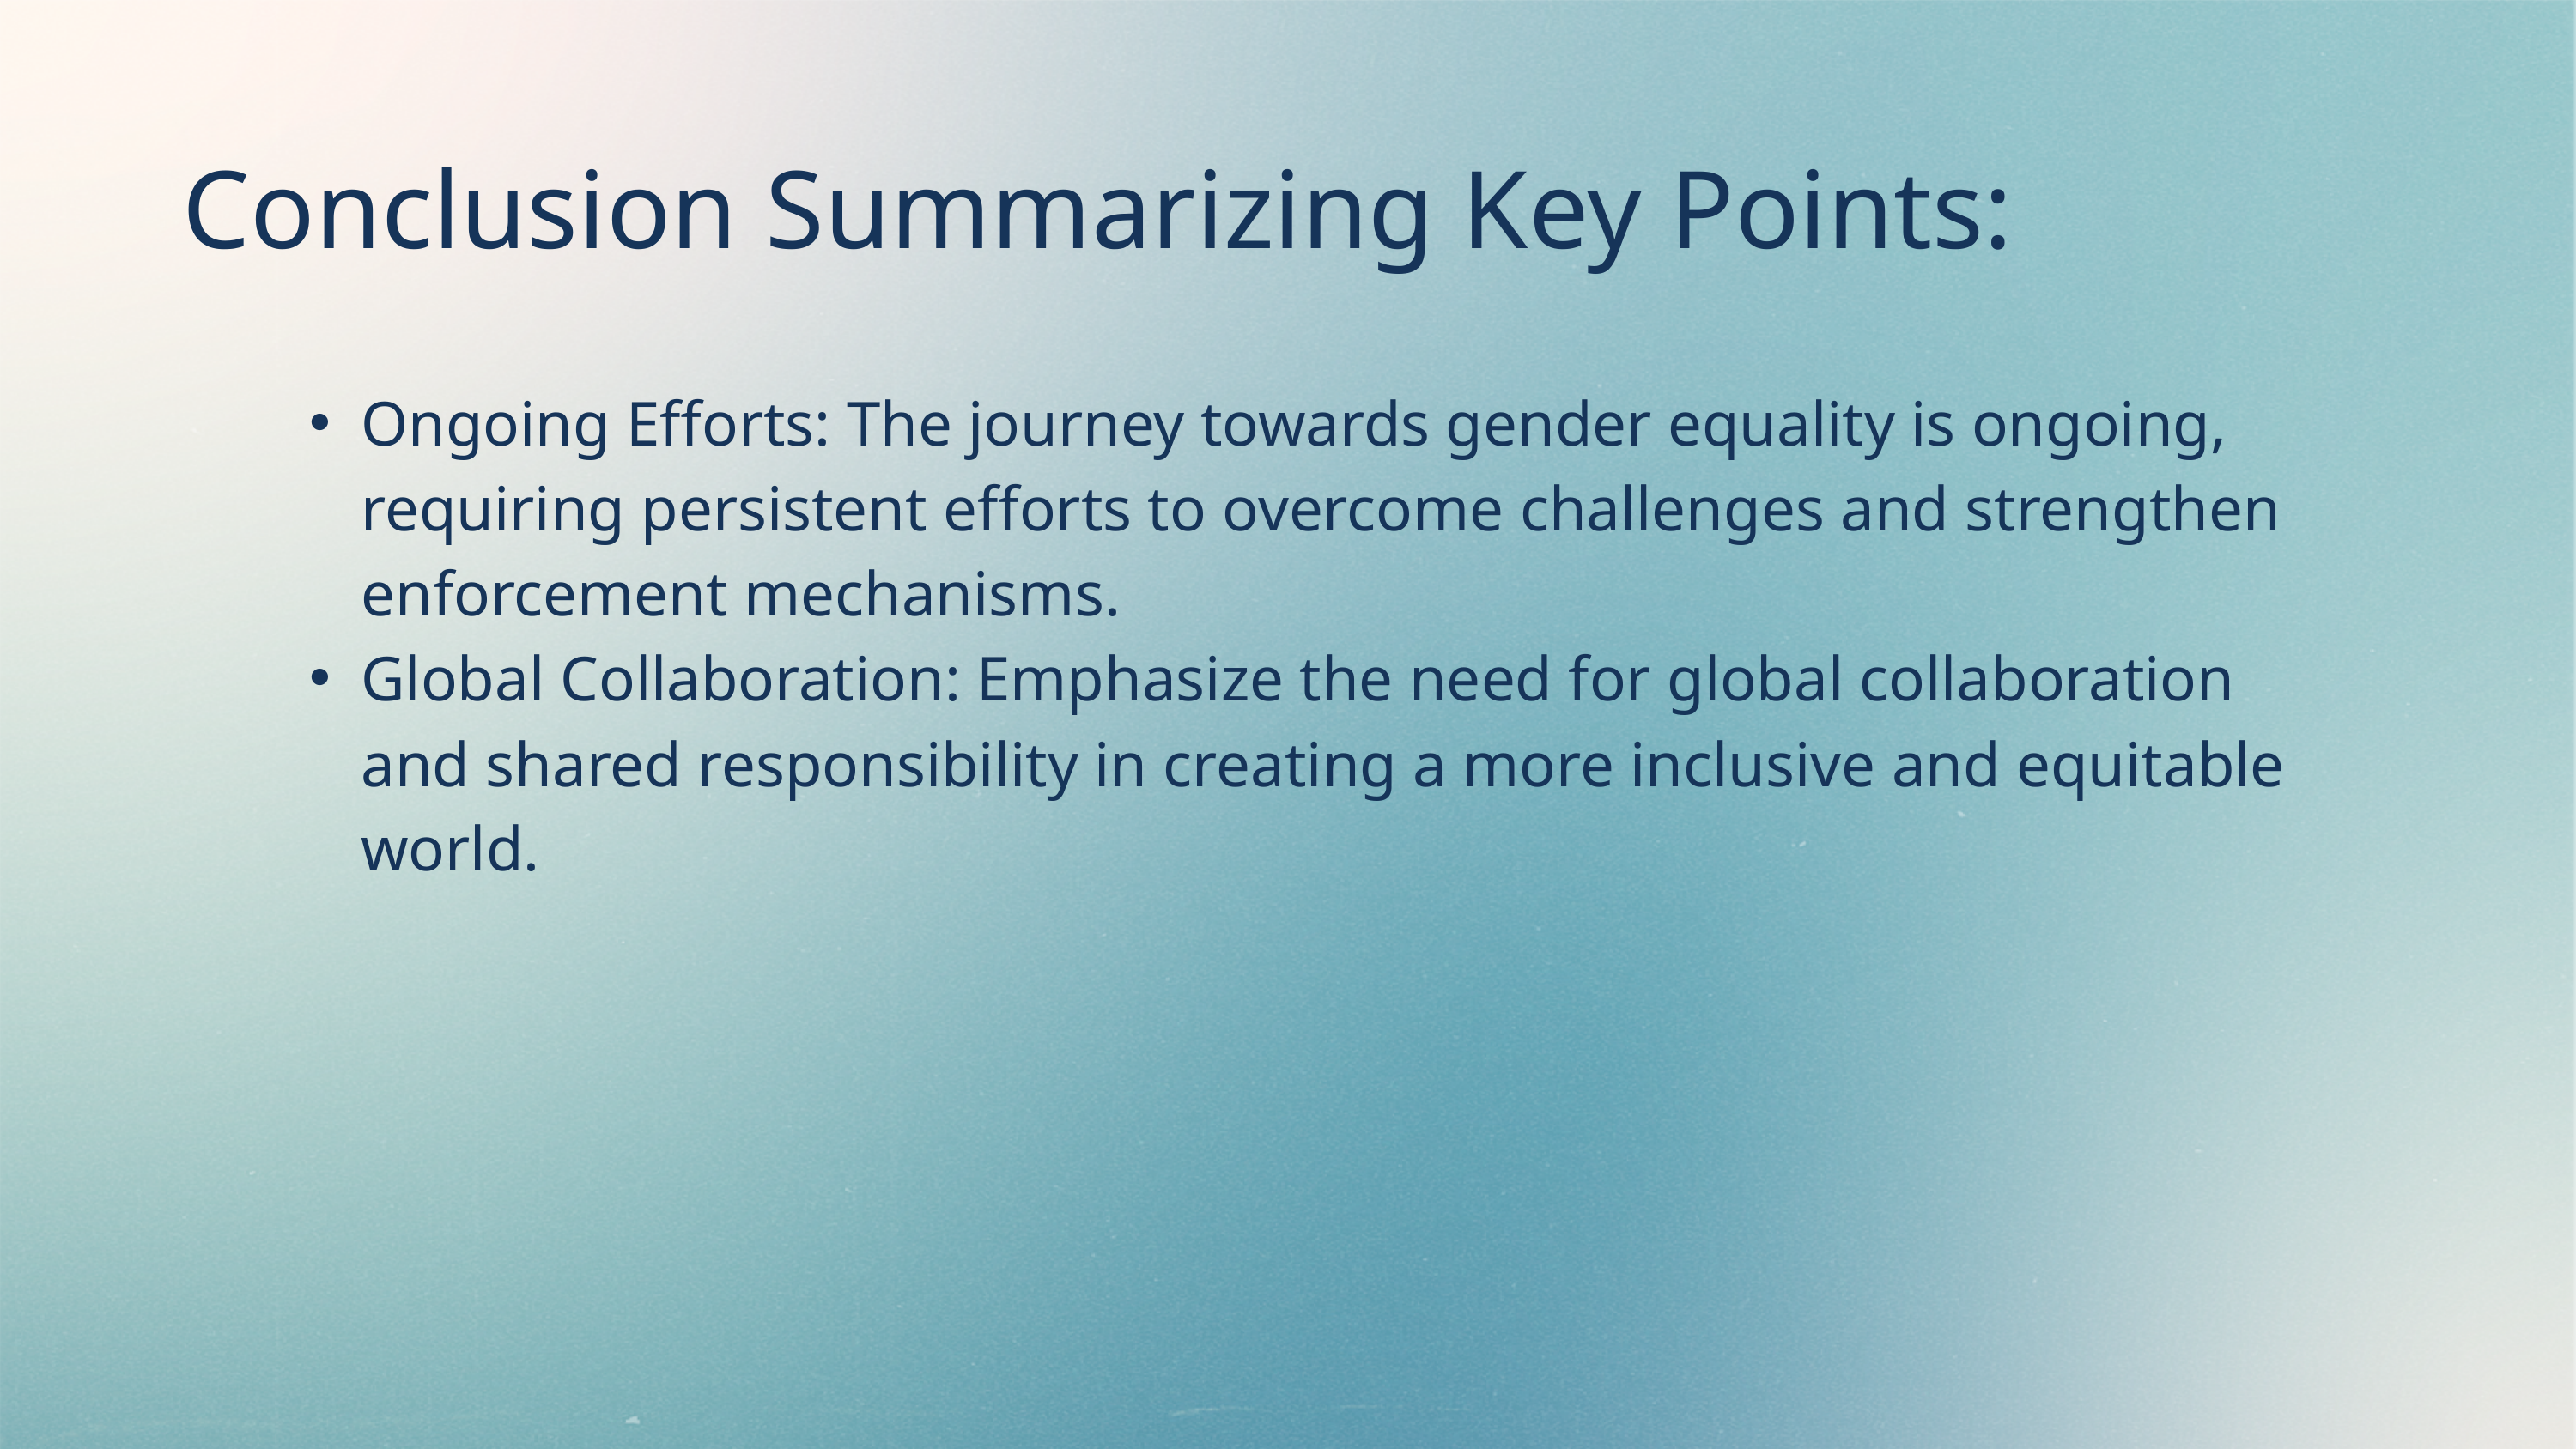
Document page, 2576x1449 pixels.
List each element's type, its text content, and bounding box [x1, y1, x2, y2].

text_box Conclusion Summarizing Key Points: [144, 119, 2080, 270]
text_box Ongoing Efforts: The journey towards gender equality is ongoing, requiring persistent efforts to overcome challenges and strengthen enforcement mechanisms. Global Collaboration: Emphasize the need for global collaboration and shared responsibility in creating a more inclusive and equitable world. [257, 373, 2319, 884]
text_box [0, 0, 2576, 1449]
